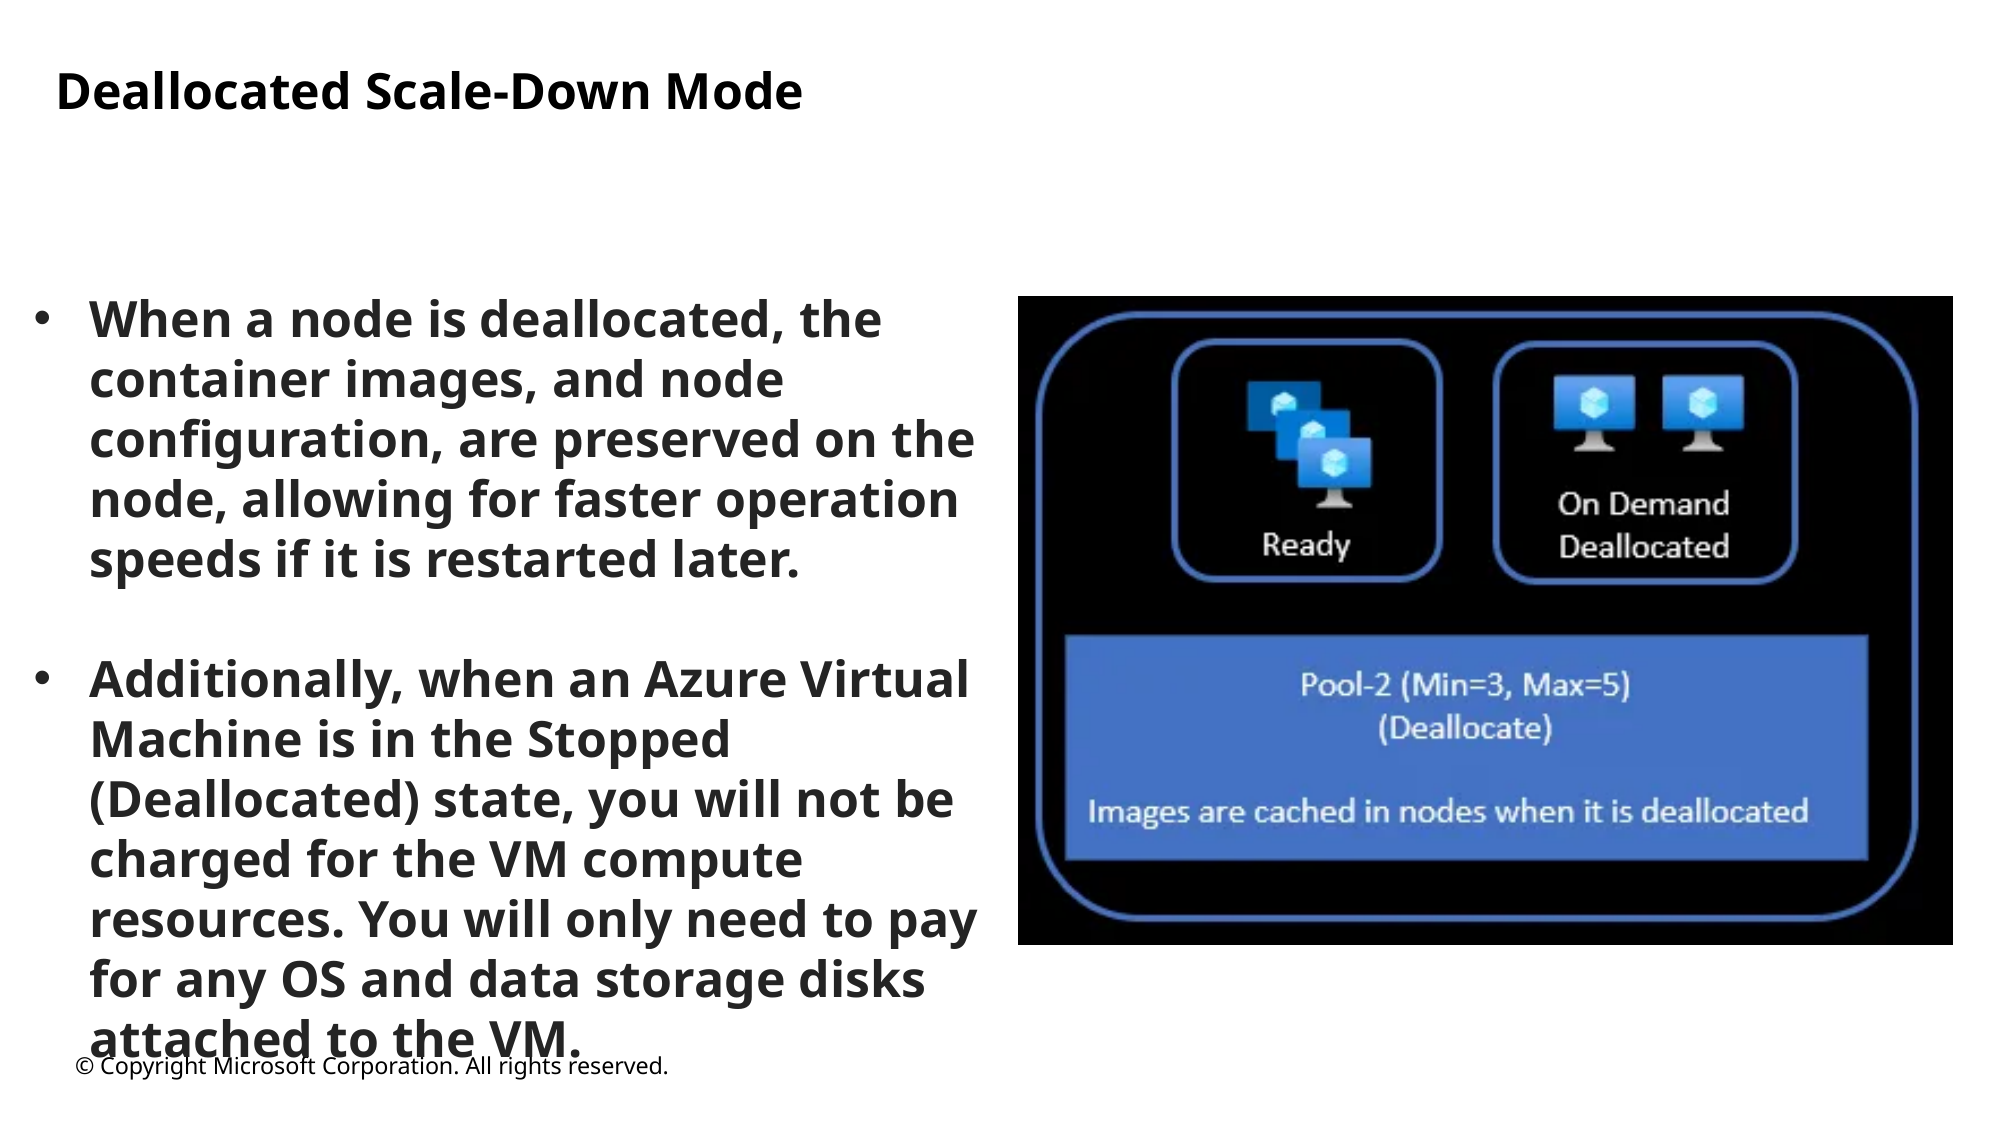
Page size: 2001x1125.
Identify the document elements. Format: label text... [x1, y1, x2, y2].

picture [1018, 295, 1953, 946]
text_box When a node is deallocated, the container images, and node configuration, are preserved on the node, allowing for faster operation speeds if it is restarted later. Additionally, when an Azure Virtual Machine is in the Stopped (Deallocated) state, you will not be charged for the VM compute resources. You will only need to pay for any OS and data storage disks attached to the VM. [18, 279, 1019, 1075]
text_box Deallocated Scale-Down Mode [40, 52, 943, 128]
